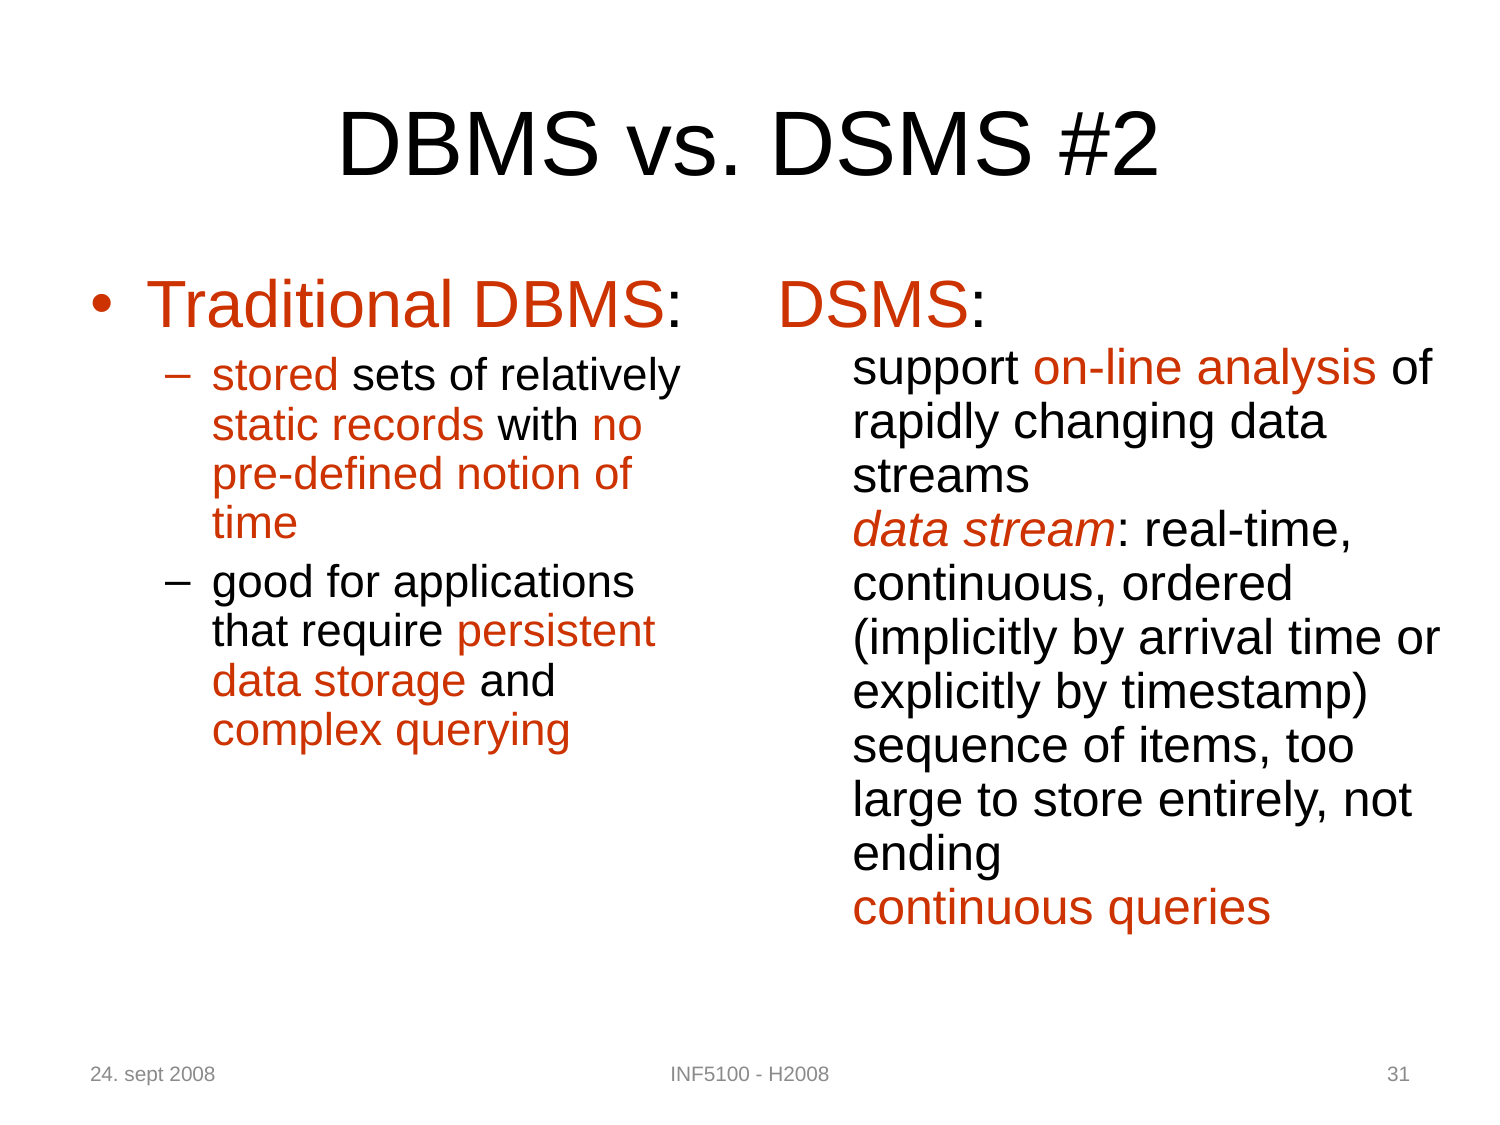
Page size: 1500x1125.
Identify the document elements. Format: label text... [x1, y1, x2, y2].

text_box DSMS: support on-line analysis of rapidly changing data streams data stream: real-time, continuous, ordered (implicitly by arrival time or explicitly by timestamp) sequence of items, too large to store entirely, not ending continuous queries [762, 262, 1459, 1005]
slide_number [75, 1042, 425, 1103]
title DBMS vs. DSMS #2 [75, 45, 1425, 233]
slide_number 31 [1074, 1042, 1425, 1103]
footer INF5100 - H2008 [512, 1042, 988, 1103]
list Traditional DBMS: stored sets of relatively static records with no pre-defined notion of time good for applications that require persistent data storage and complex querying [75, 262, 738, 1005]
